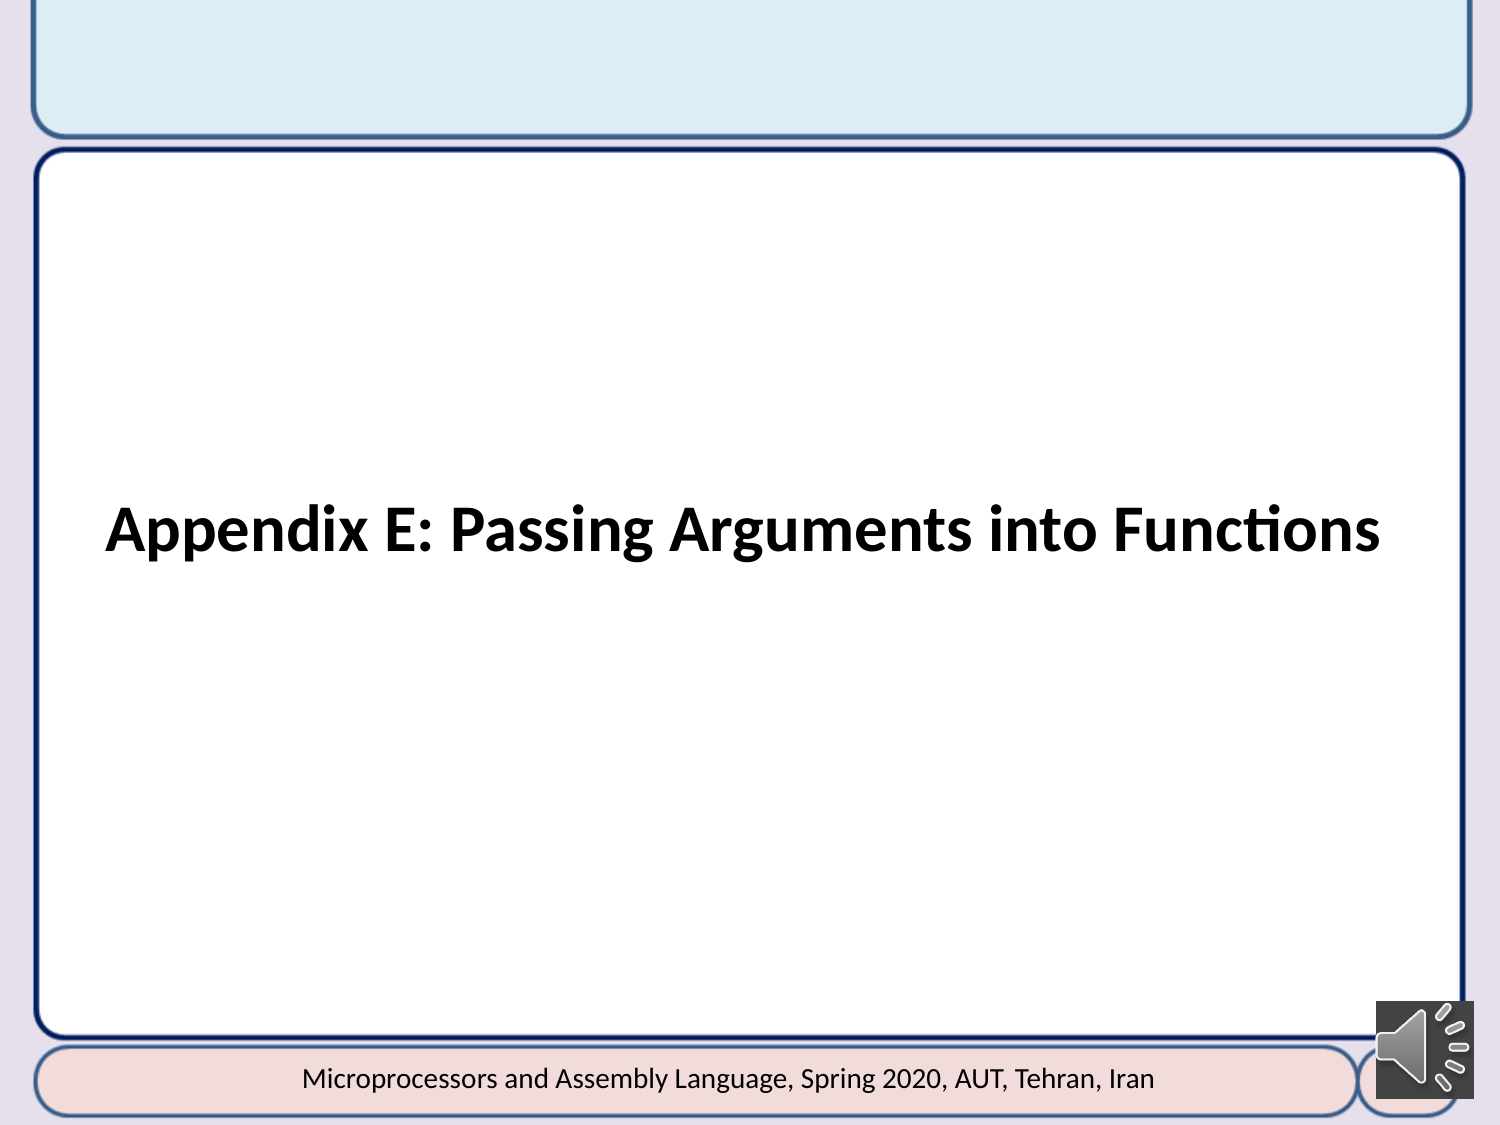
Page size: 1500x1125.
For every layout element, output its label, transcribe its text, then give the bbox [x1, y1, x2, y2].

picture [0, 0, 1500, 1125]
text_box Appendix E: Passing Arguments into Functions [50, 437, 1438, 573]
text_box Microprocessors and Assembly Language, Spring 2020, AUT, Tehran, Iran [162, 1051, 1288, 1102]
slide_number 3 [1363, 1049, 1453, 1110]
